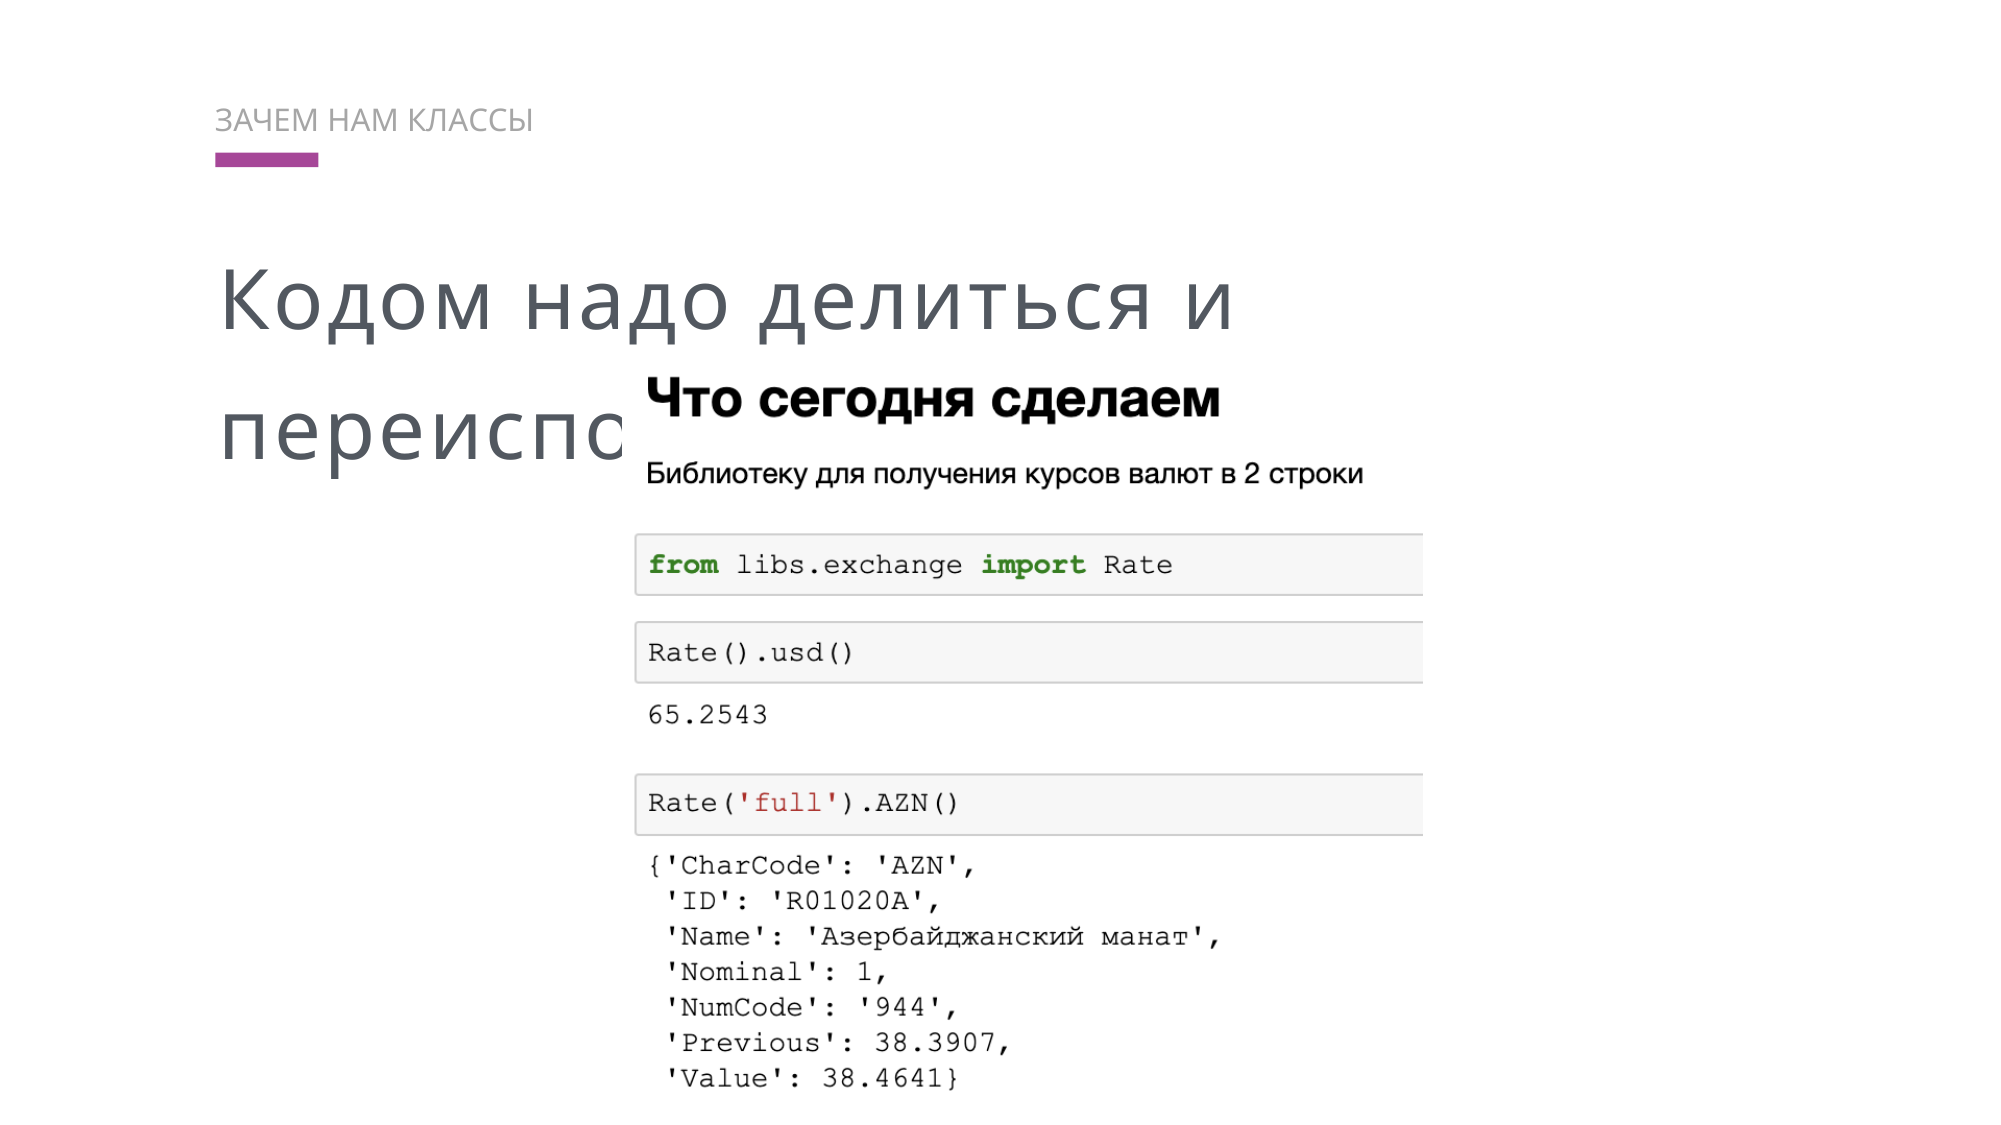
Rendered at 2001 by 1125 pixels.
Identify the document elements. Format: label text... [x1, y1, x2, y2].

picture [622, 358, 1423, 1097]
text_box ЗАЧЕМ НАМ КЛАССЫ [210, 84, 1800, 142]
text_box Кодом надо делиться и переиспользовать [210, 208, 1971, 485]
